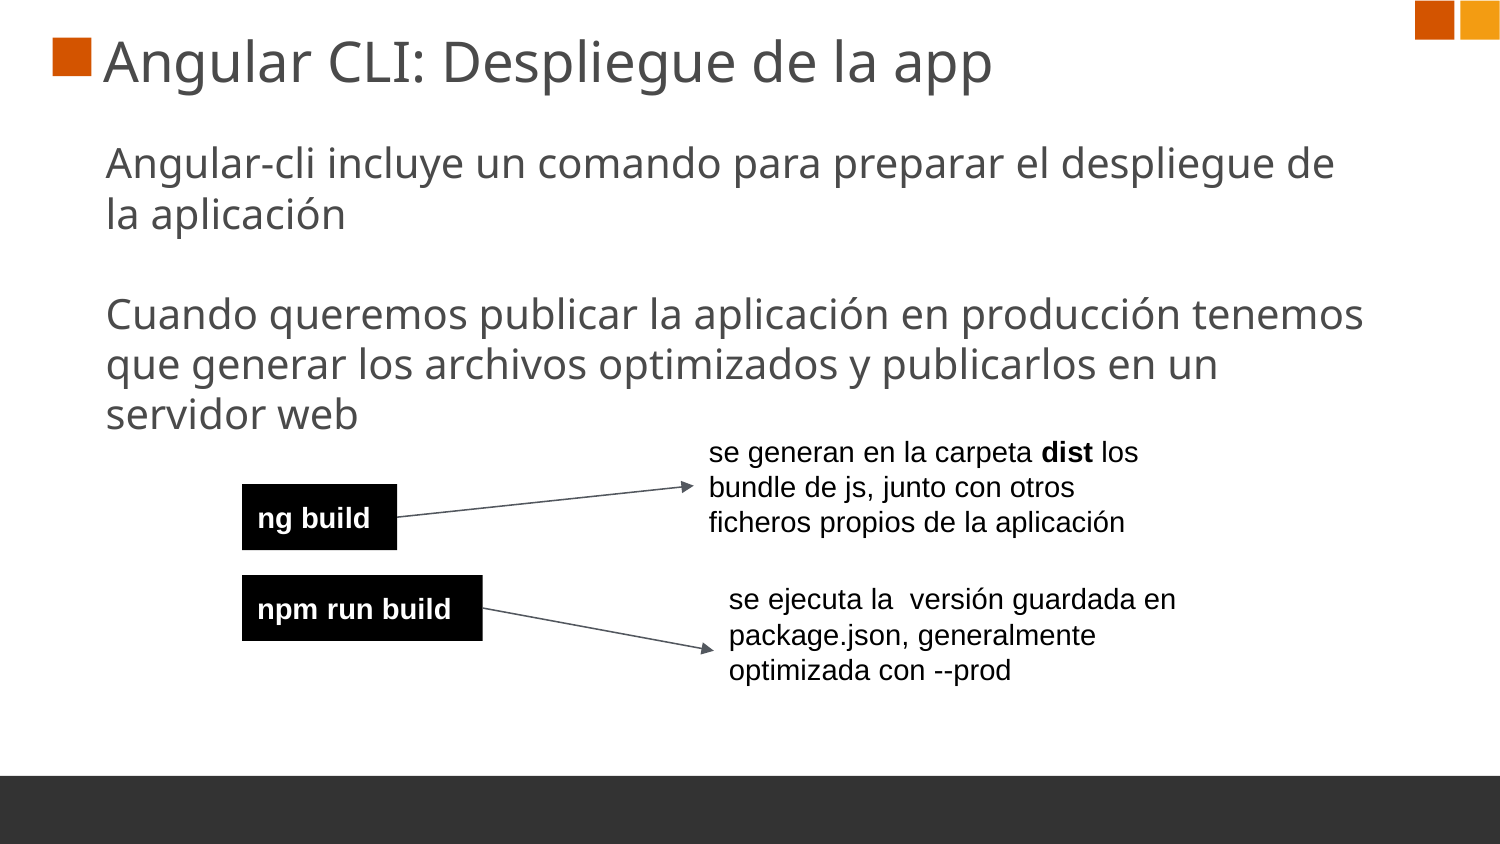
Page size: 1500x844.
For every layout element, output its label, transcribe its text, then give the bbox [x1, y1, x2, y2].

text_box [482, 607, 715, 651]
title Angular CLI: Despliegue de la app [94, 17, 1381, 107]
text_box se generan en la carpeta dist los bundle de js, junto con otros ficheros propios de la aplicación [693, 421, 1186, 551]
text_box npm run build [242, 575, 483, 641]
text_box se ejecuta la versión guardada en package.json, generalmente optimizada con --prod [713, 586, 1206, 716]
list Angular-cli incluye un comando para preparar el despliegue de la aplicación Cuando queremos publicar la aplicación en producción tenemos que generar los archivos optimizados y publicarlos en un servidor web [97, 128, 1383, 440]
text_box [396, 485, 695, 518]
text_box ng build [242, 484, 398, 551]
